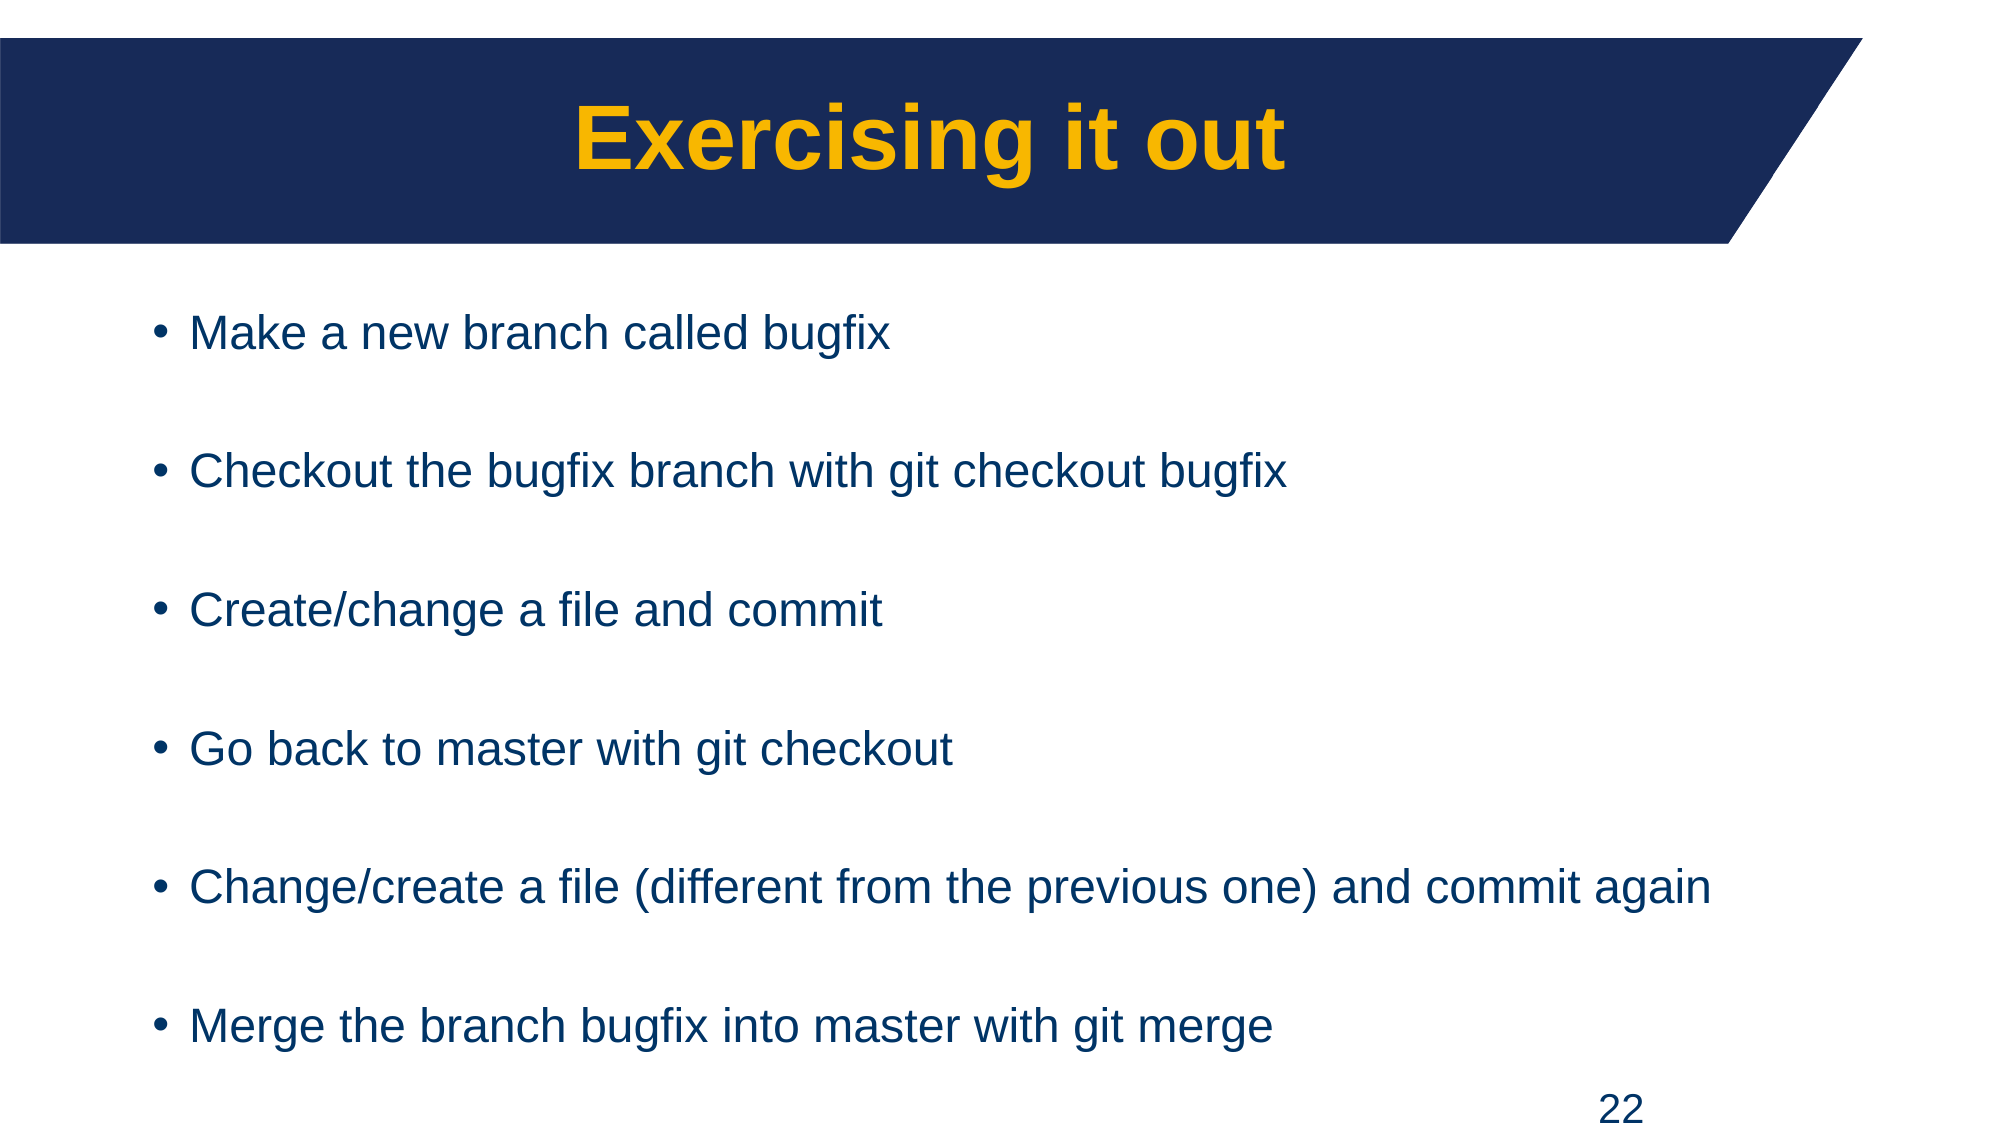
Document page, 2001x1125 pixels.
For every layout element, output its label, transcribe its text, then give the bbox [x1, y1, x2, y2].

picture [0, 38, 1863, 244]
slide_number 22 [1583, 1074, 2000, 1125]
title Exercising it out [137, 59, 1724, 221]
list Make a new branch called bugfix Checkout the bugfix branch with git checkout bugfix Create/change a file and commit Go back to master with git checkout Change/create a file (different from the previous one) and commit again Merge the branch bugfix into master with git merge [137, 299, 1863, 1066]
